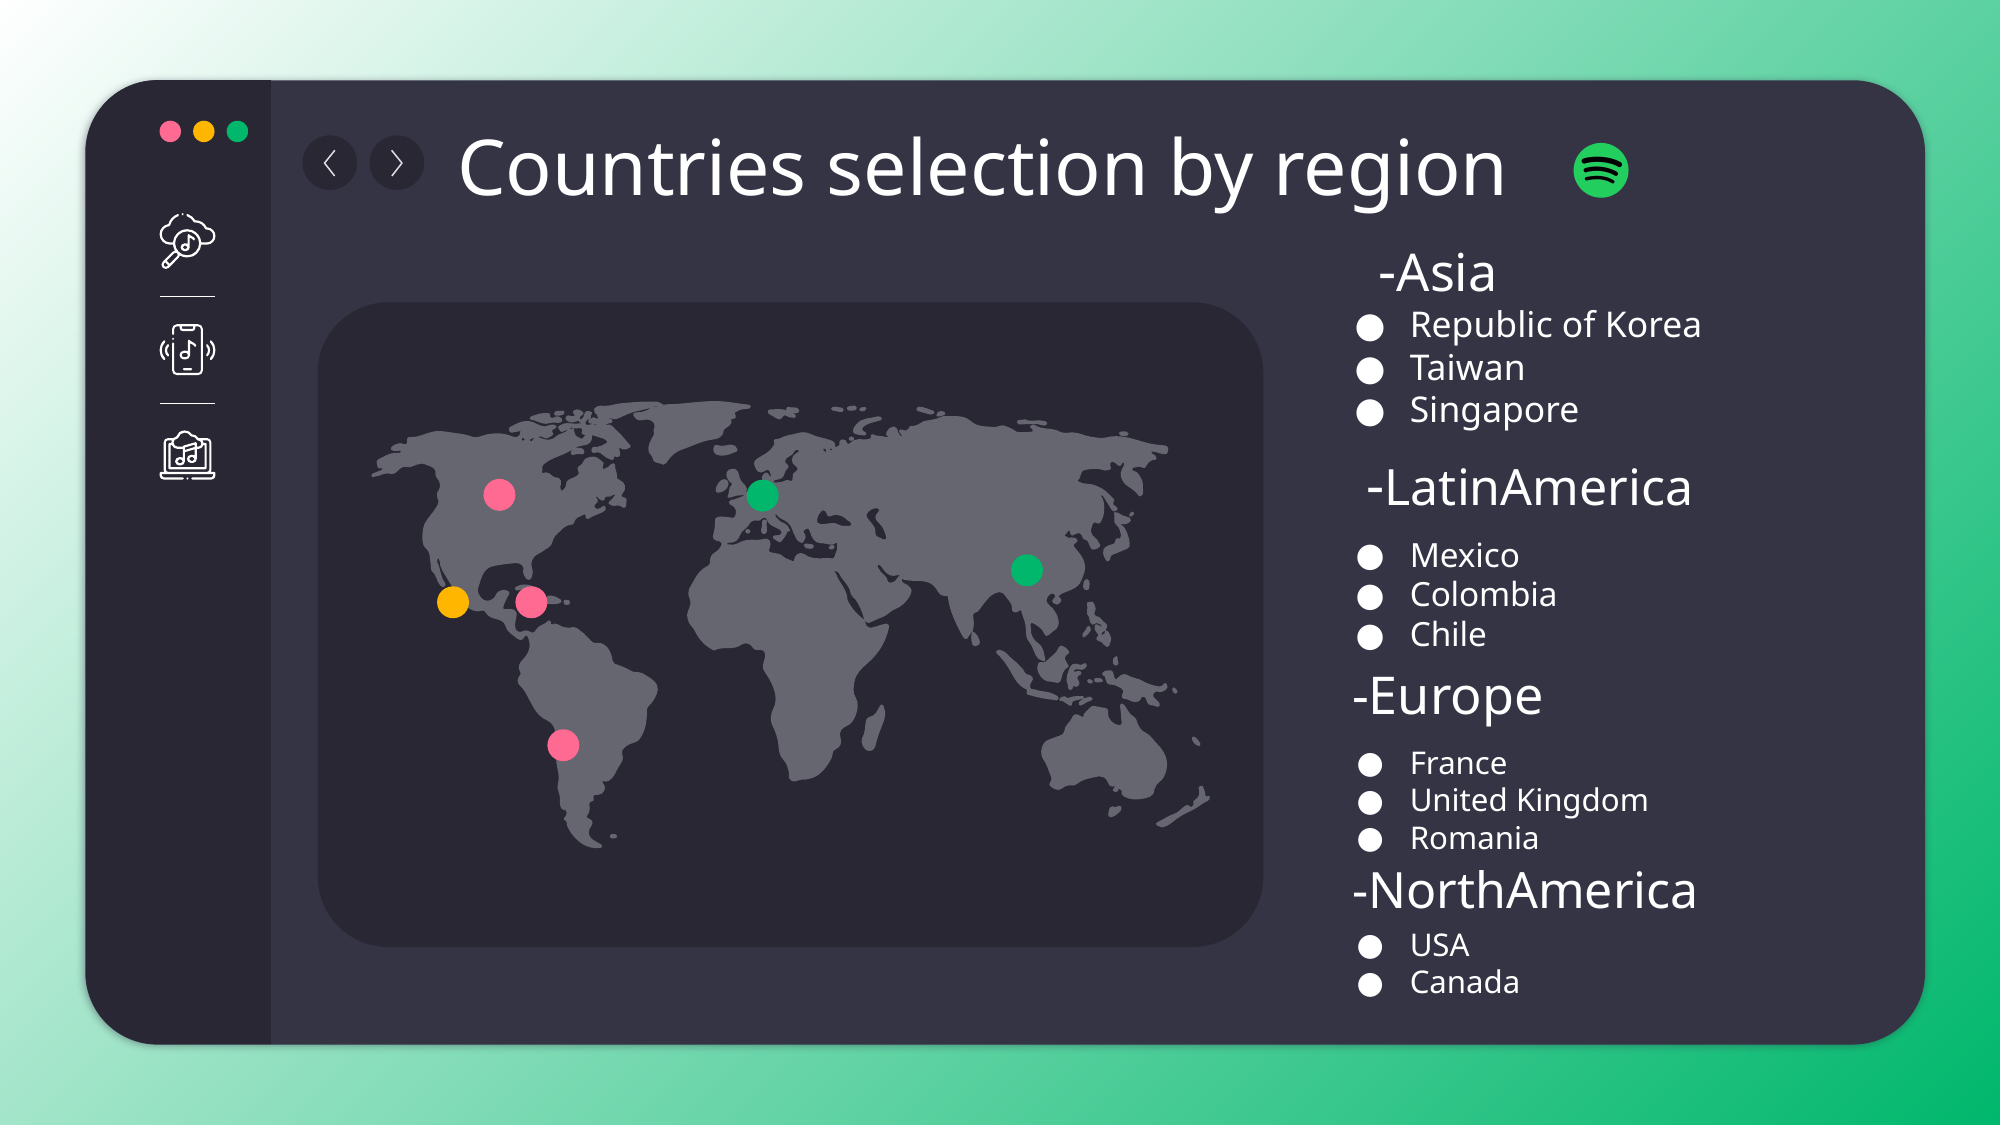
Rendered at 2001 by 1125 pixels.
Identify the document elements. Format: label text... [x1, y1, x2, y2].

subtitle -Europe [1332, 662, 1752, 730]
subtitle Mexico Colombia Chile [1314, 533, 1735, 649]
subtitle -Asia [1358, 235, 1779, 303]
text_box [317, 302, 1264, 948]
subtitle -NorthAmerica [1332, 858, 1752, 925]
subtitle -LatinAmerica [1346, 449, 1767, 517]
subtitle France United Kingdom Romania [1314, 742, 1735, 858]
subtitle USA Canada [1314, 924, 1735, 1040]
title Countries selection by region [437, 118, 1843, 223]
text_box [370, 400, 1211, 849]
subtitle Republic of Korea Taiwan Singapore [1314, 302, 1735, 418]
picture [1573, 142, 1629, 198]
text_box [158, 120, 426, 480]
